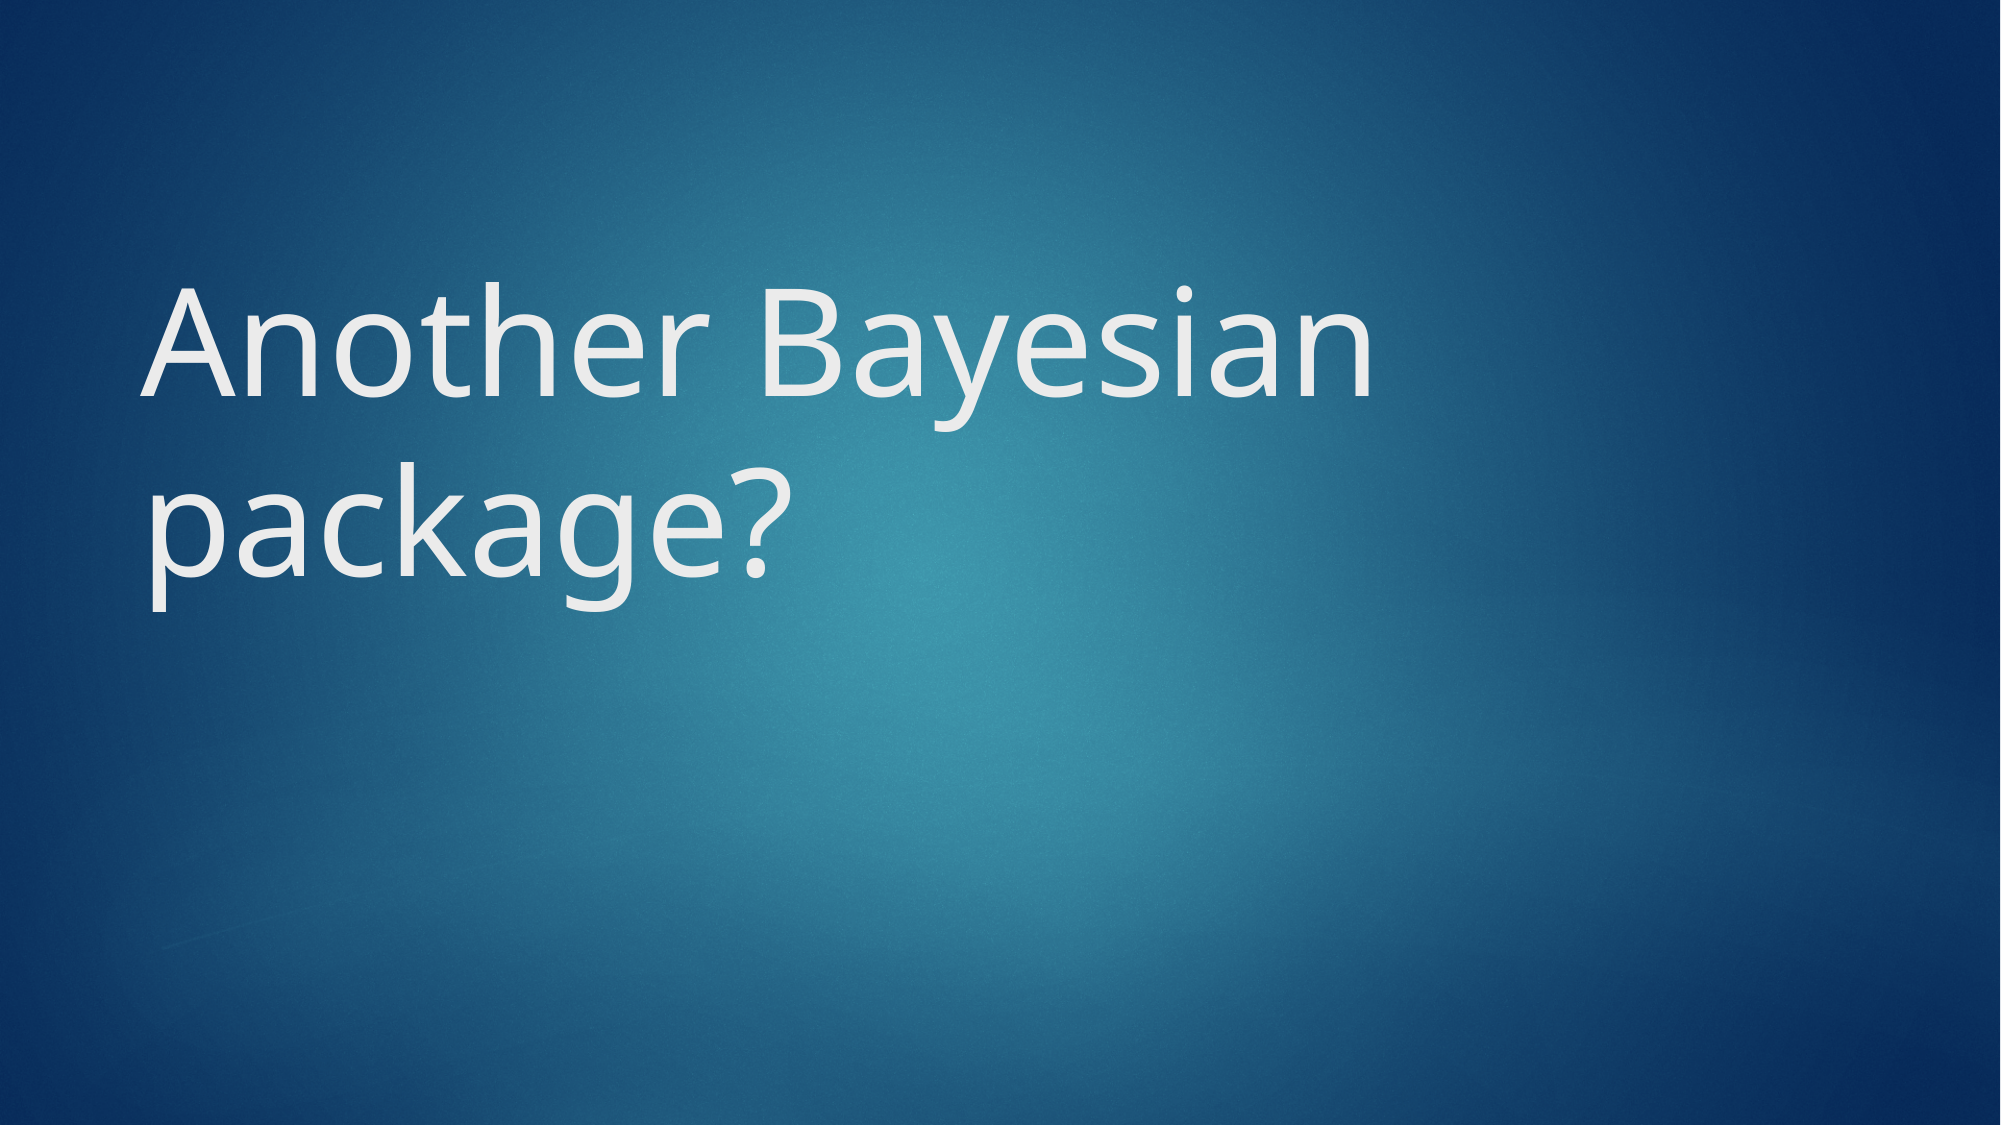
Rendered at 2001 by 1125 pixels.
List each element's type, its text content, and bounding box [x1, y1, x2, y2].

title Another Bayesian package? [125, 68, 1574, 615]
